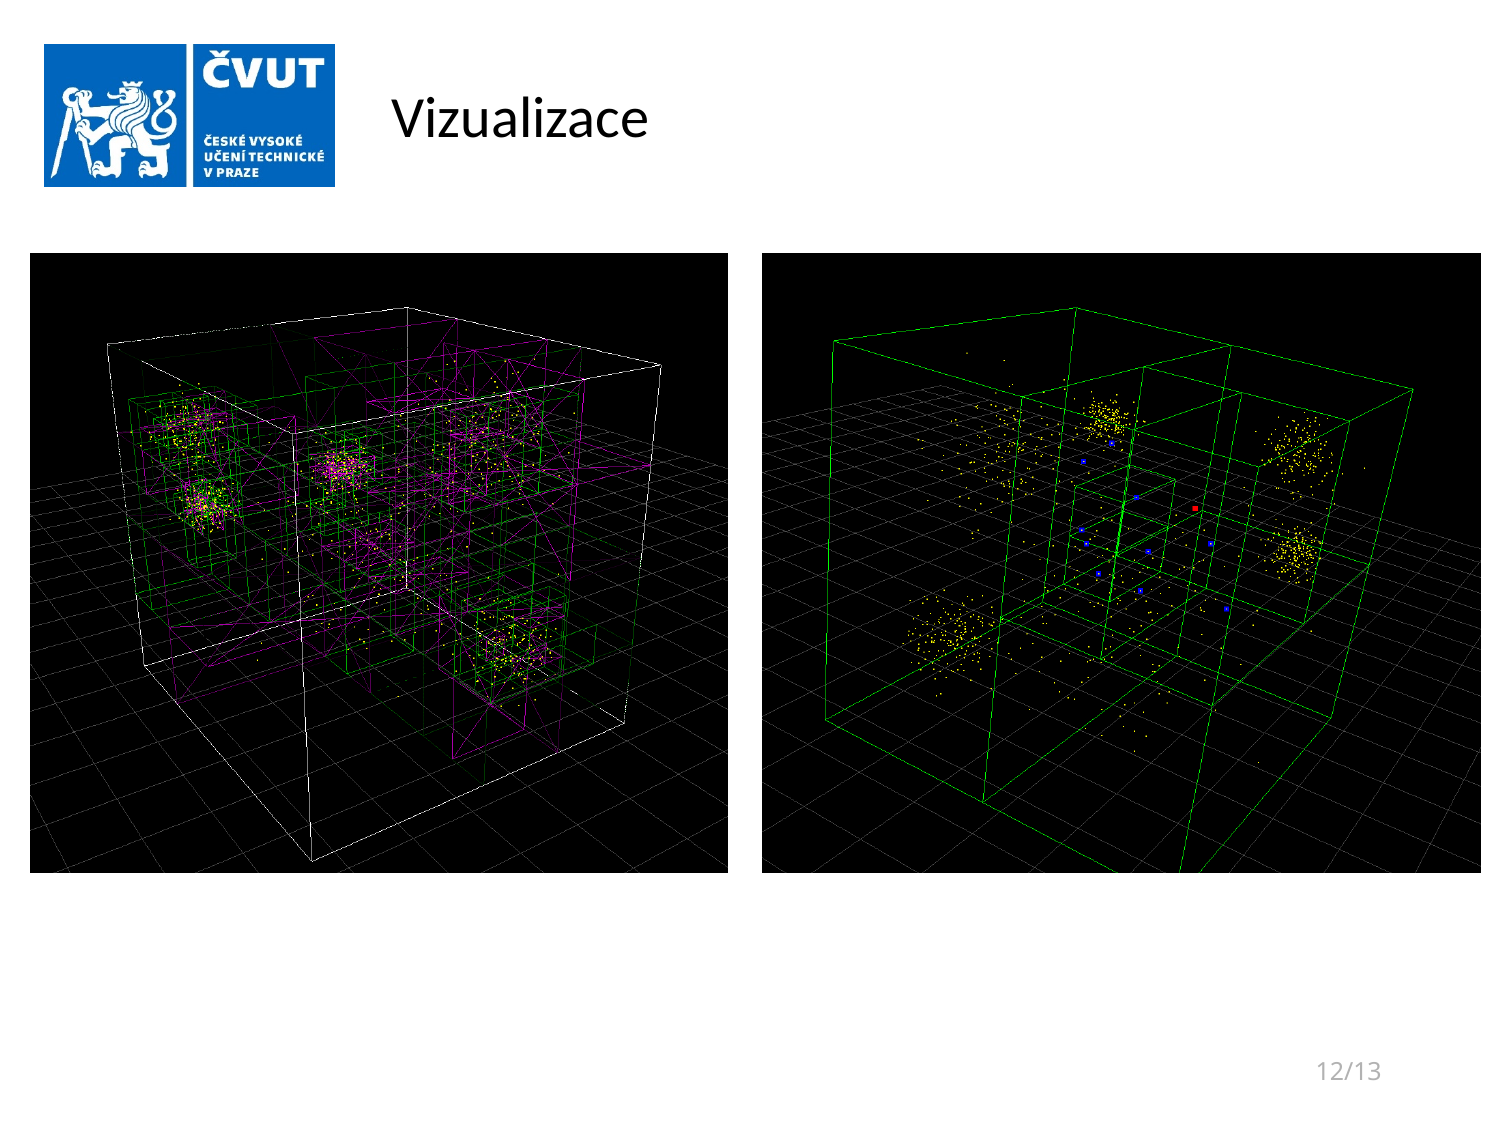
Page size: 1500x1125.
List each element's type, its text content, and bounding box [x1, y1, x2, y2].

title Vizualizace [376, 79, 1449, 189]
picture [762, 253, 1481, 873]
picture [44, 44, 335, 187]
slide_number 12/13 [1059, 1042, 1397, 1103]
picture [30, 253, 728, 873]
